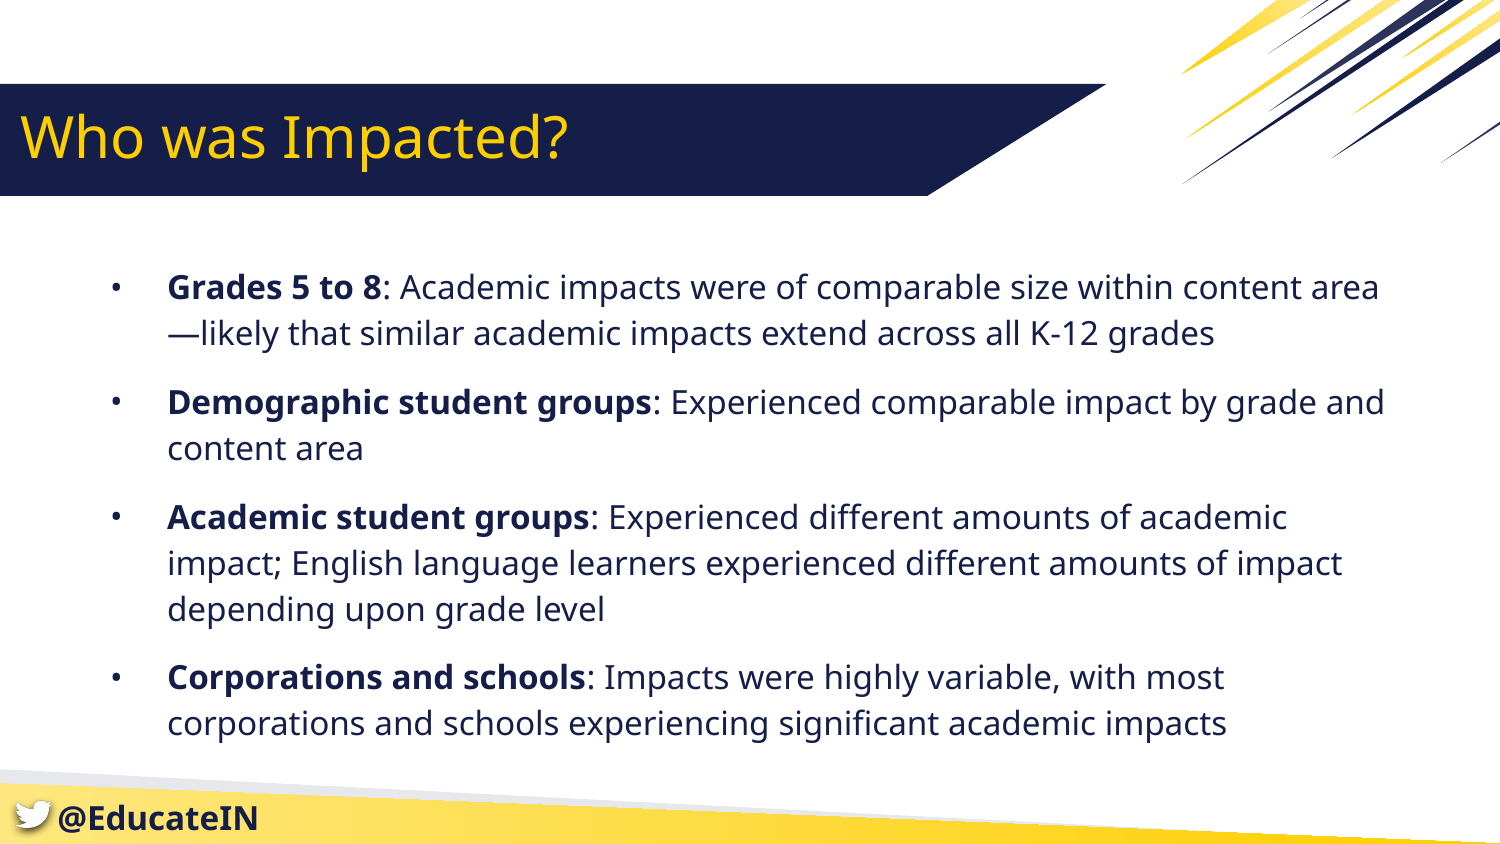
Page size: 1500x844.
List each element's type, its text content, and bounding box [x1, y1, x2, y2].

picture [9, 795, 58, 838]
title Who was Impacted? [20, 83, 965, 196]
list Grades 5 to 8: Academic impacts were of comparable size within content area—likely that similar academic impacts extend across all K-12 grades Demographic student groups: Experienced comparable impact by grade and content area Academic student groups: Experienced different amounts of academic impact; English language learners experienced different amounts of impact depending upon grade level Corporations and schools: Impacts were highly variable, with most corporations and schools experiencing significant academic impacts [80, 249, 1419, 844]
